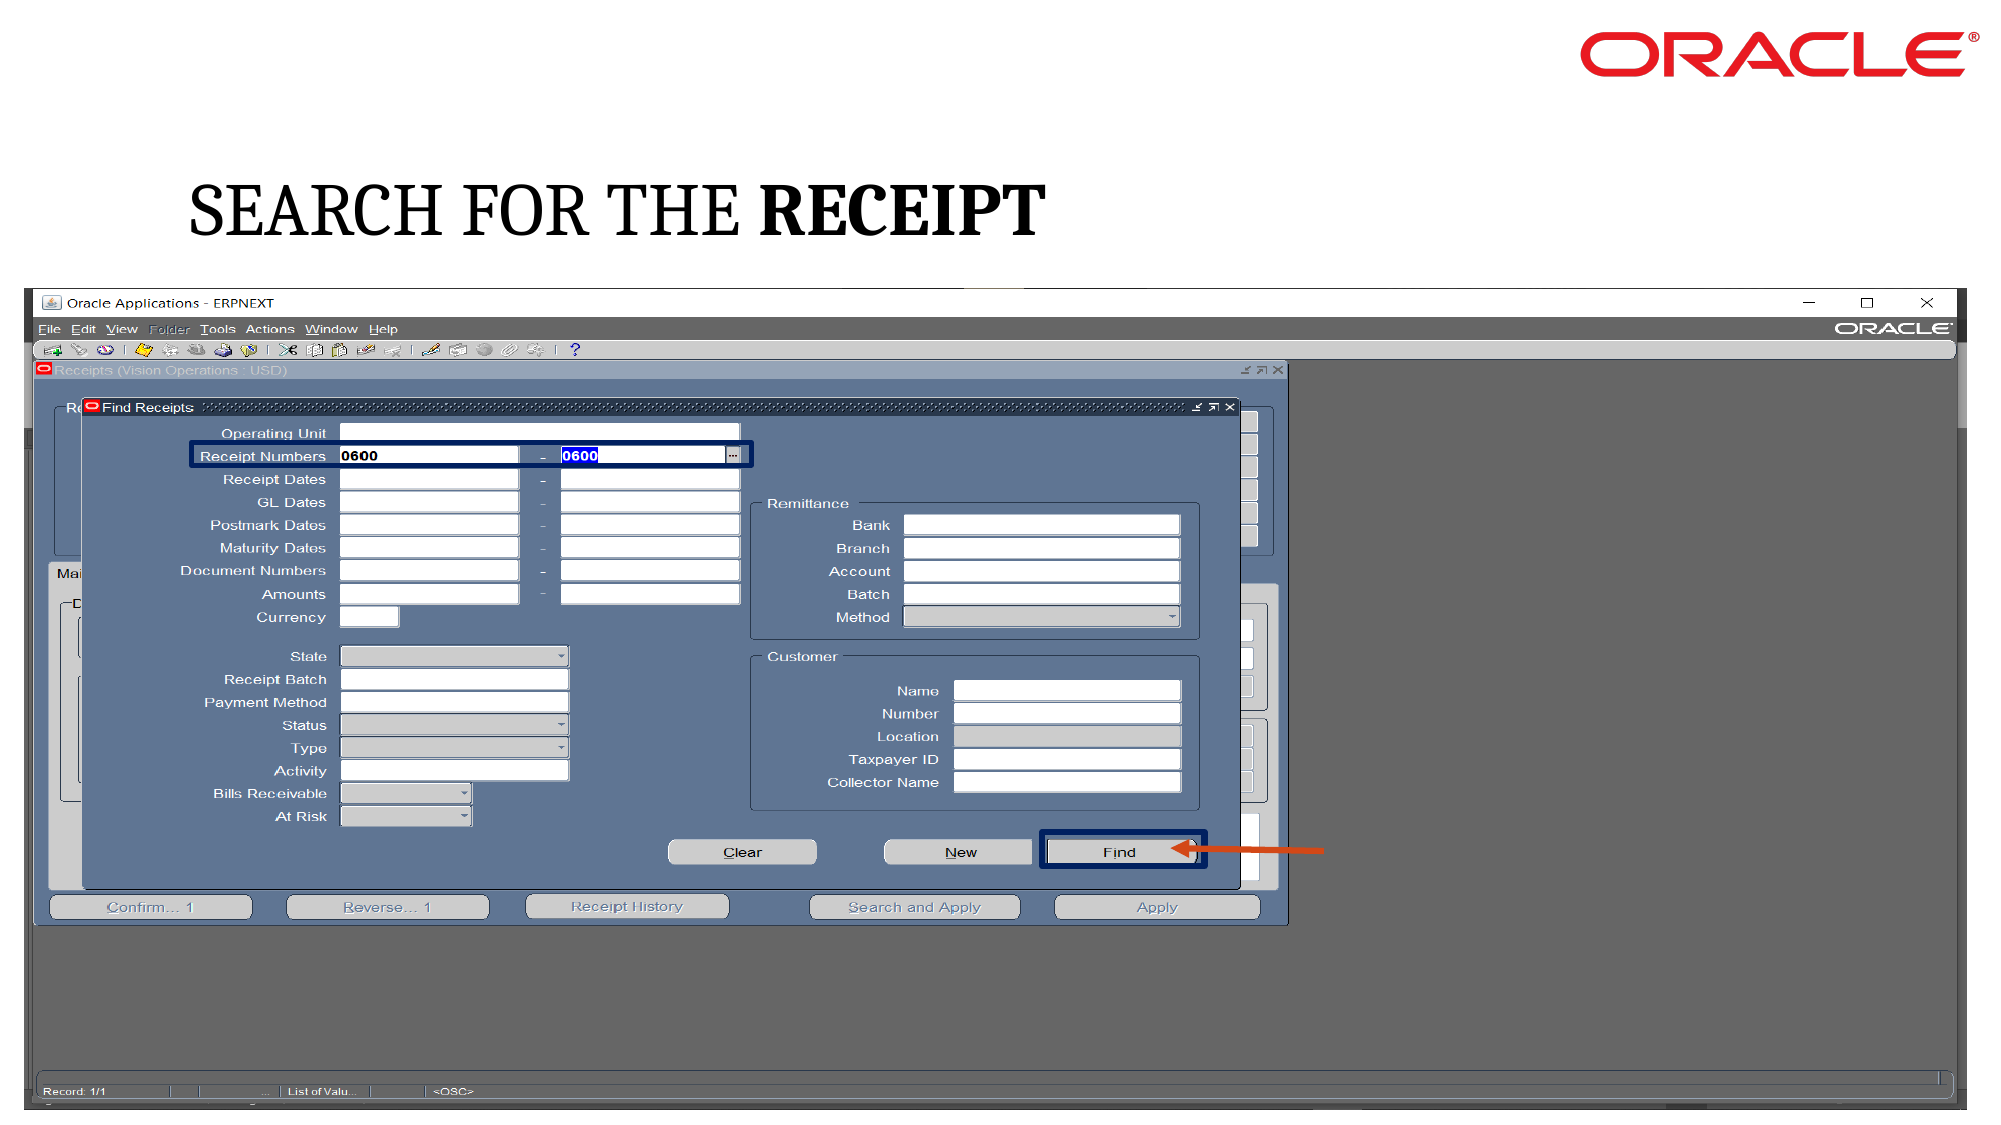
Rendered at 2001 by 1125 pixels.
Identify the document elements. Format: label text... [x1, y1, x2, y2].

title Search for the receipt [175, 79, 1826, 287]
picture [24, 288, 1965, 1109]
picture [1558, 3, 2001, 105]
